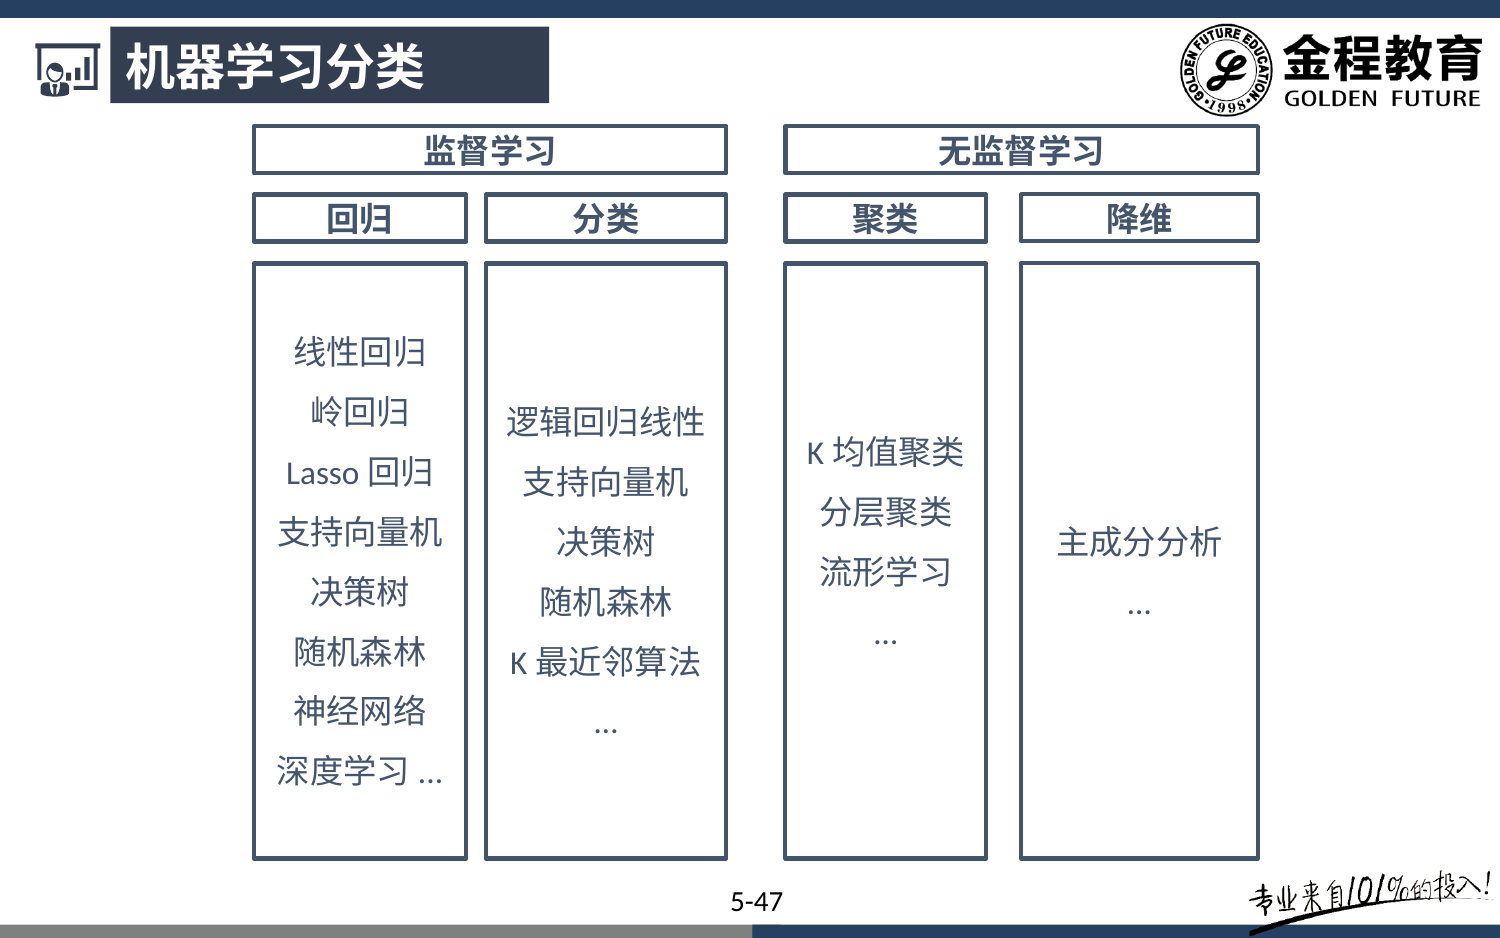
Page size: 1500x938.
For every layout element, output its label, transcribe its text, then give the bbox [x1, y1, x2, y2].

text_box 回归 [252, 192, 468, 244]
text_box 无监督学习 [783, 124, 1260, 175]
text_box 逻辑回归线性支持向量机 决策树 随机森林 K最近邻算法 … [484, 261, 728, 861]
picture [1170, 18, 1500, 121]
list 机器学习分类 [110, 26, 550, 104]
text_box K均值聚类 分层聚类 流形学习 … [783, 261, 988, 861]
text_box 降维 [1019, 192, 1260, 243]
text_box 聚类 [783, 192, 988, 244]
text_box 线性回归 岭回归 Lasso回归 支持向量机 决策树 随机森林 神经网络 深度学习... [252, 261, 468, 861]
text_box 分类 [484, 192, 728, 244]
text_box 监督学习 [252, 124, 728, 175]
text_box 主成分分析 … [1019, 261, 1260, 861]
picture [1240, 857, 1500, 938]
